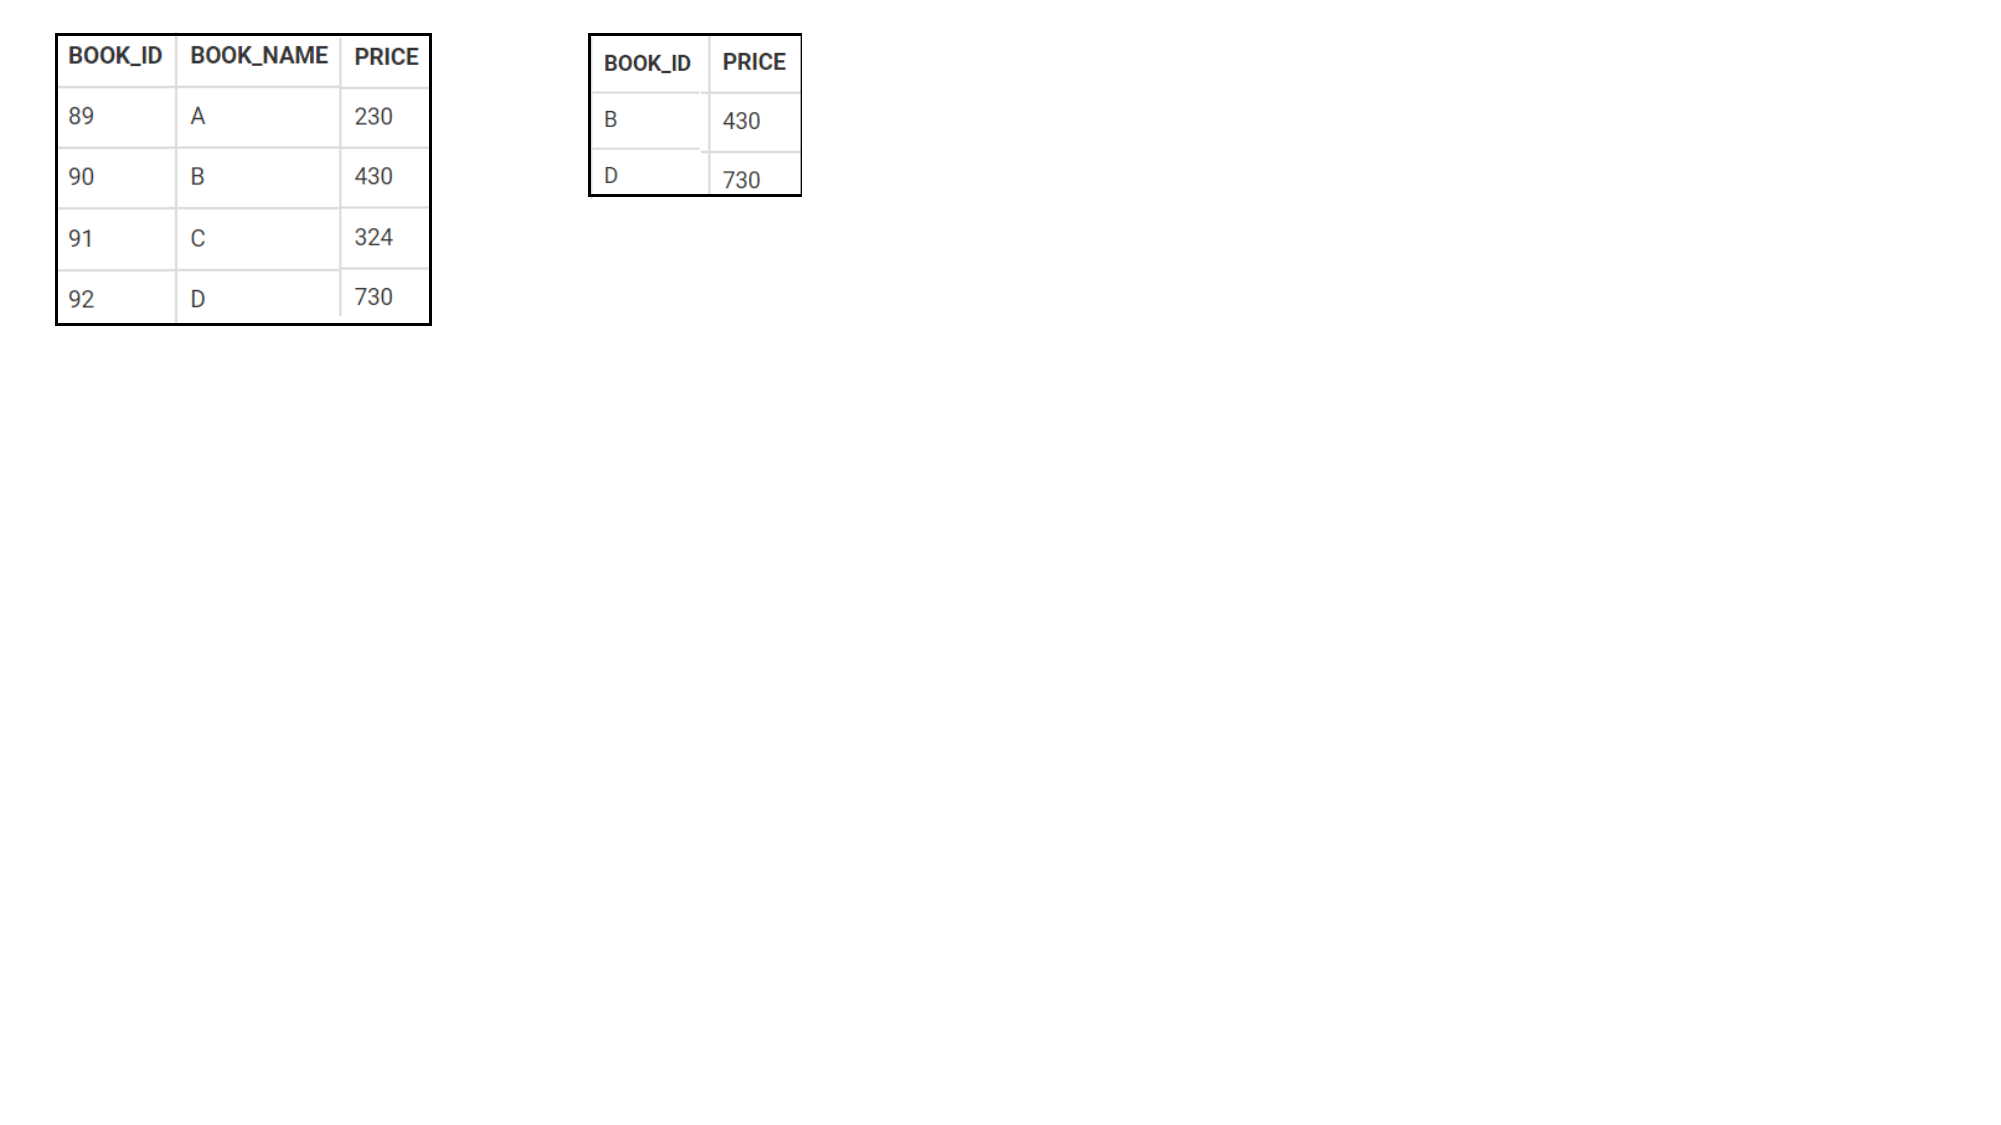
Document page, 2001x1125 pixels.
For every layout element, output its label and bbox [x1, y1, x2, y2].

text_box [588, 34, 802, 197]
picture [701, 36, 801, 194]
picture [589, 37, 700, 199]
text_box [173, 316, 431, 325]
picture [57, 32, 431, 325]
text_box [345, 34, 431, 38]
